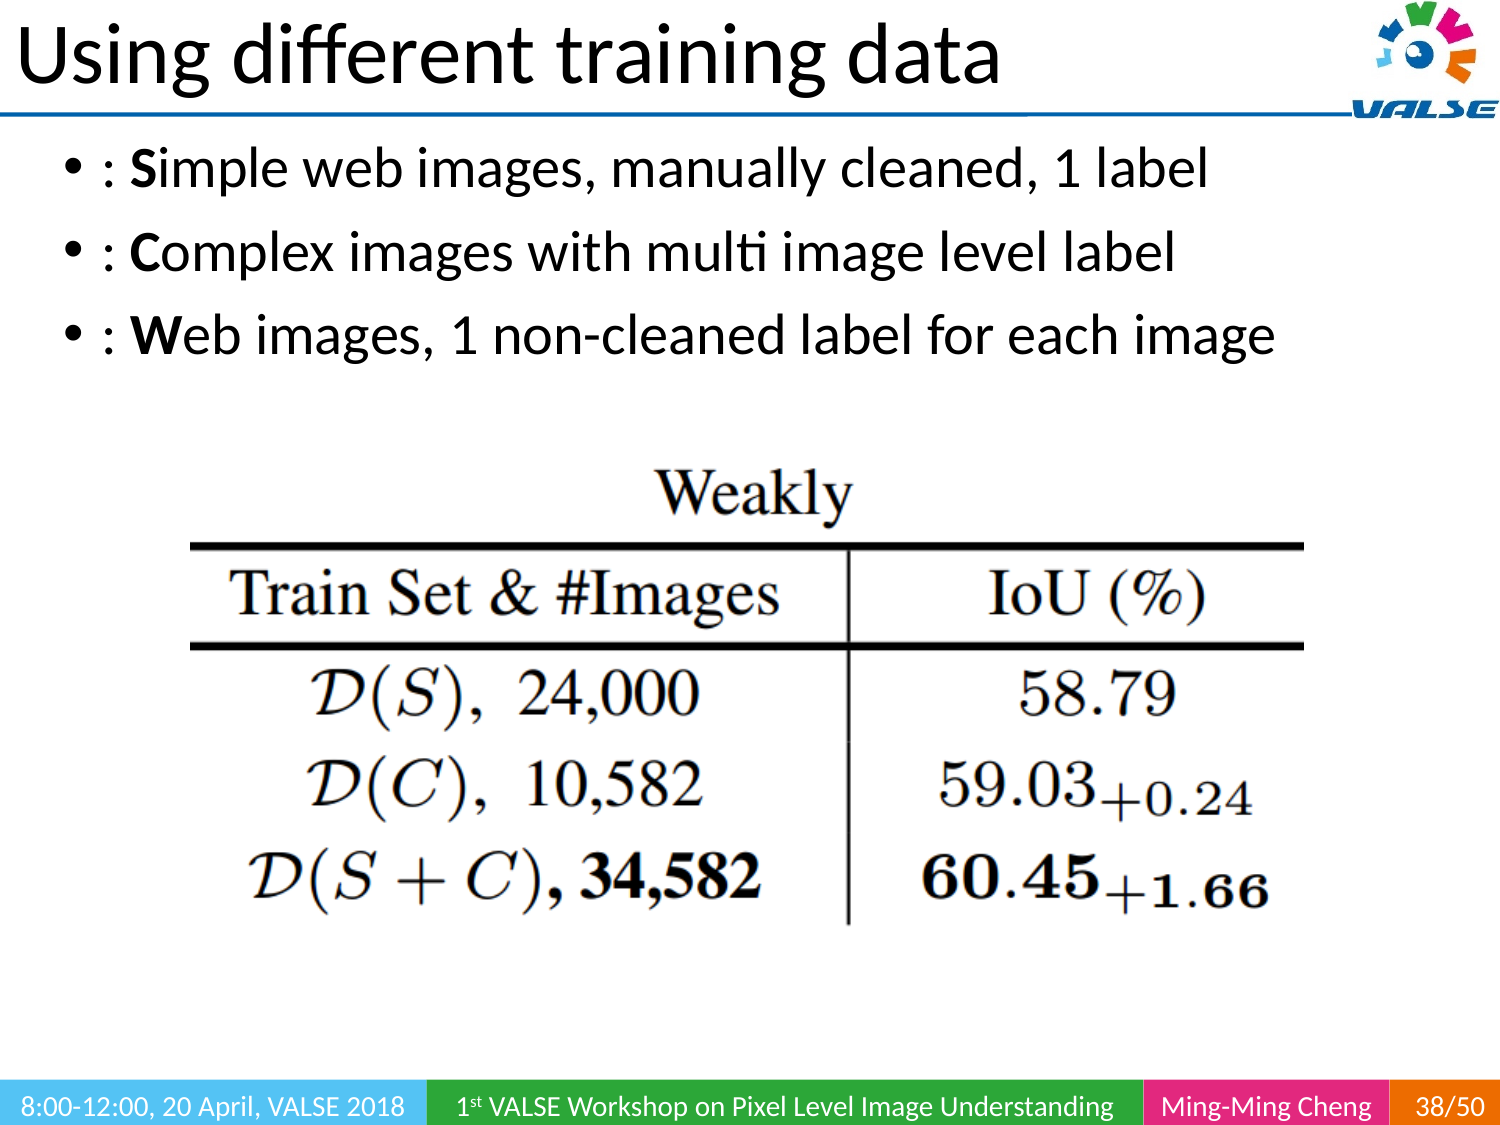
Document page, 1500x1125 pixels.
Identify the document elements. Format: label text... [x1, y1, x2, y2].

picture [1348, 110, 1500, 119]
title Using different training data [0, 0, 1500, 110]
picture [190, 450, 1304, 931]
